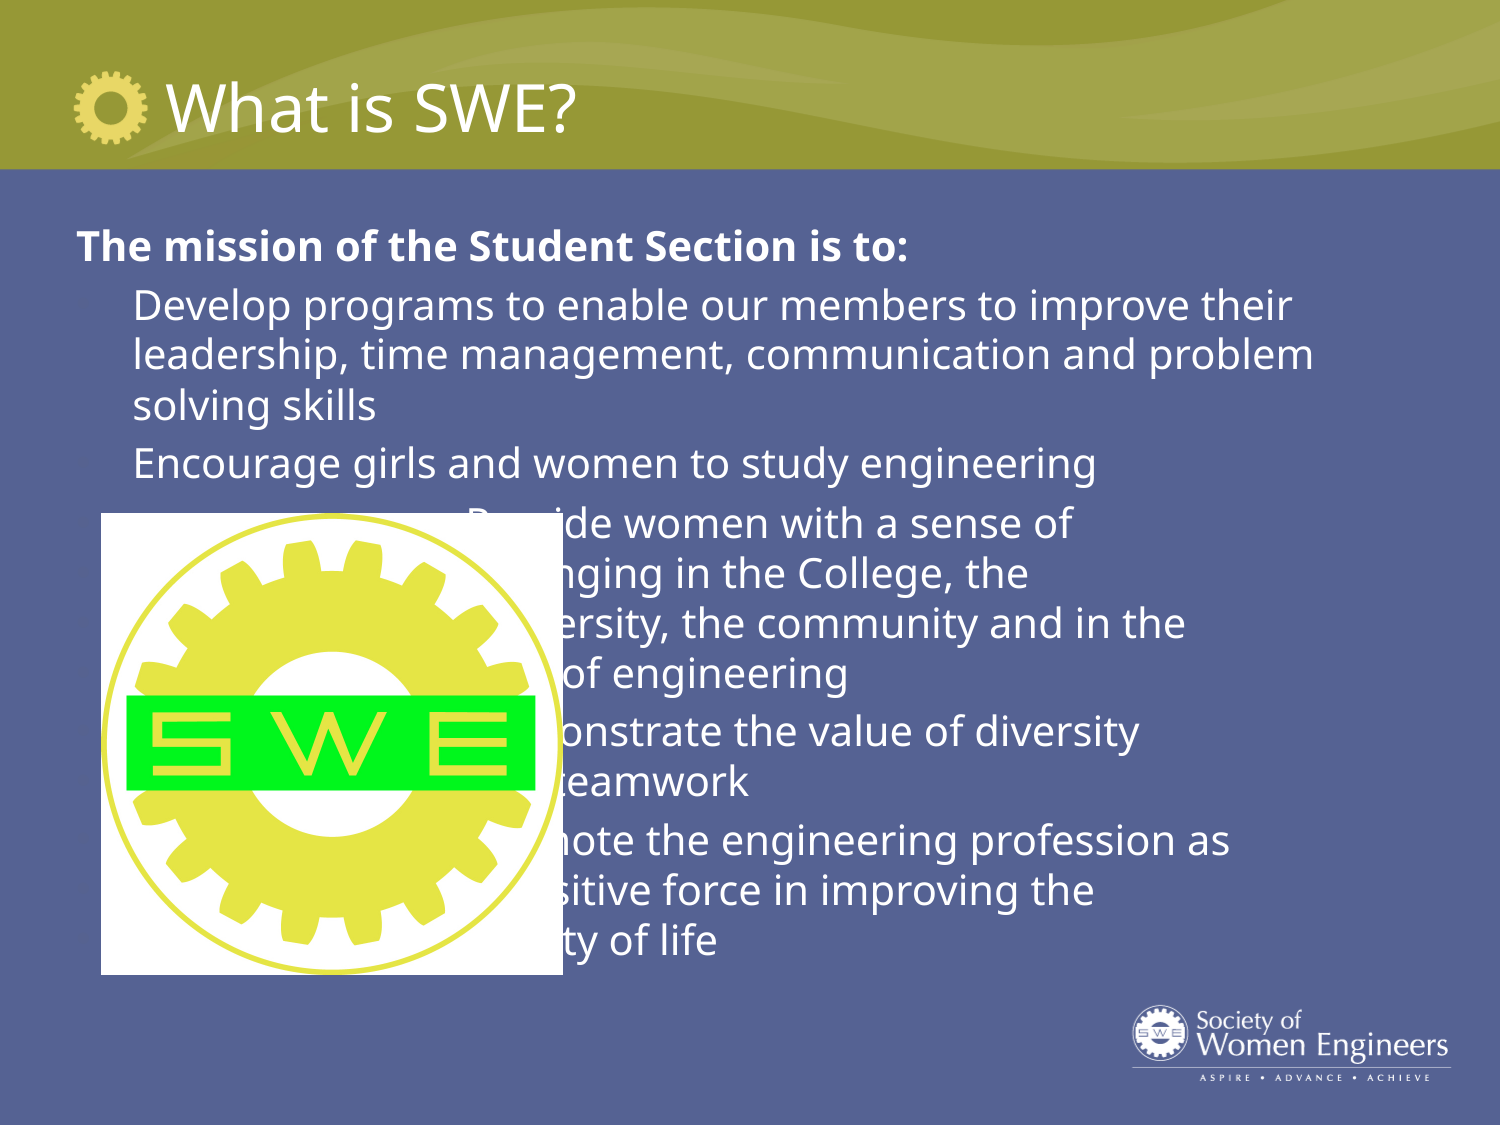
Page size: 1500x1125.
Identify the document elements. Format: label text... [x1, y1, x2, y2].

list The mission of the Student Section is to: Develop programs to enable our members to improve their leadership, time management, communication and problem solving skills Encourage girls and women to study engineering Provide women with a sense of belonging in the College, the University, the community and in the field of engineering Demonstrate the value of diversity and teamwork Promote the engineering profession as a positive force in improving the quality of life [60, 212, 1413, 970]
picture [0, 0, 1500, 1125]
title What is SWE? [150, 50, 1500, 163]
